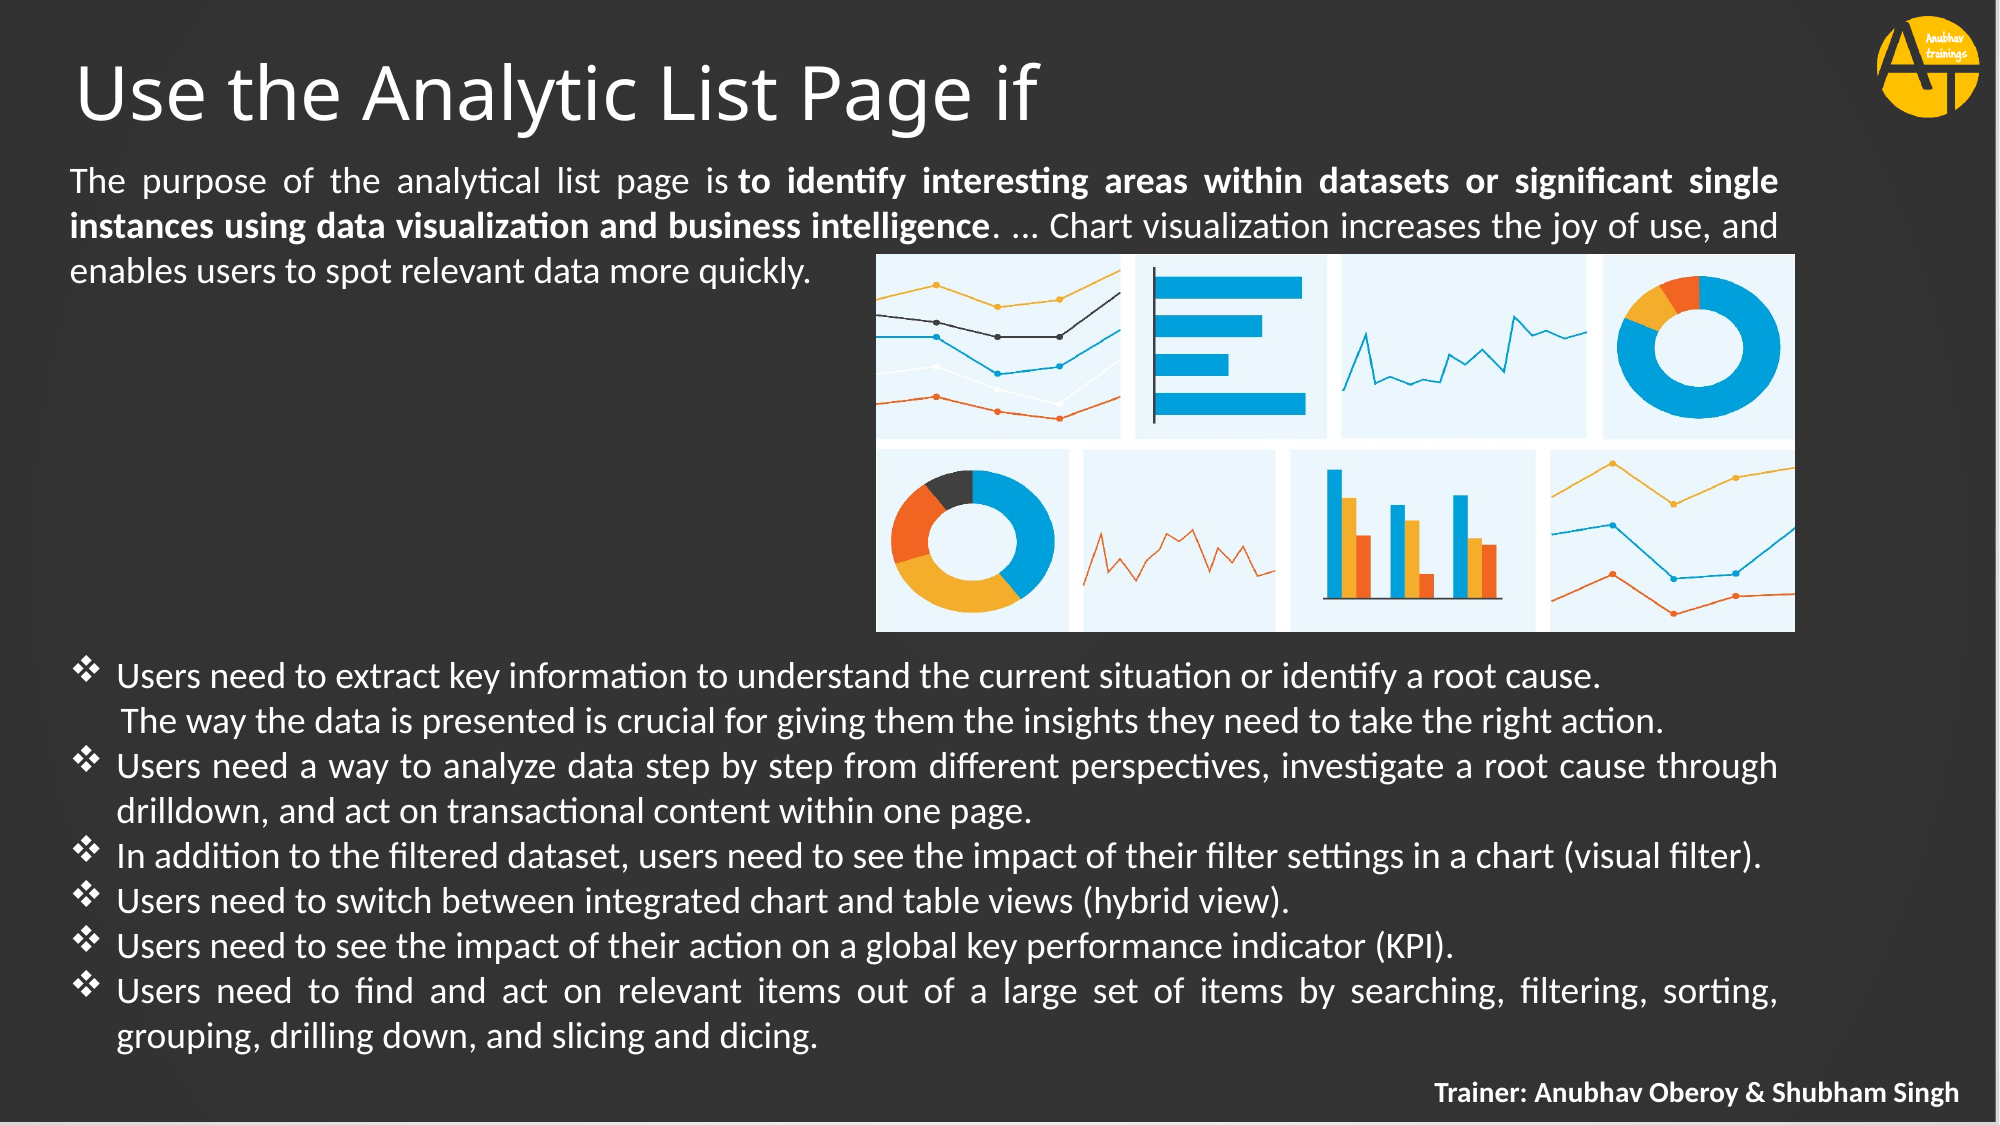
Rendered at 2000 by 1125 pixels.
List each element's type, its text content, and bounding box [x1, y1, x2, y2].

footer Trainer: Anubhav Oberoy & Shubham Singh [1401, 1061, 1994, 1121]
text_box [0, 0, 1998, 1124]
text_box The purpose of the analytical list page is to identify interesting areas within datasets or significant single instances using data visualization and business intelligence. ... Chart visualization increases the joy of use, and enables users to spot relevant data more quickly. Users need to extract key information to understand the current situation or identify a root cause. The way the data is presented is crucial for giving them the insights they need to take the right action. Users need a way to analyze data step by step from different perspectives, investigate a root cause through drilldown, and act on transactional content within one page. In addition to the filtered dataset, users need to see the impact of their filter settings in a chart (visual filter). Users need to switch between integrated chart and table views (hybrid view). Users need to see the impact of their action on a global key performance indicator (KPI). Users need to find and act on relevant items out of a large set of items by searching, filtering, sorting, grouping, drilling down, and slicing and dicing. [54, 148, 1795, 1064]
title Use the Analytic List Page if [54, 32, 1900, 149]
picture [1866, 9, 1985, 126]
picture [875, 253, 1796, 632]
